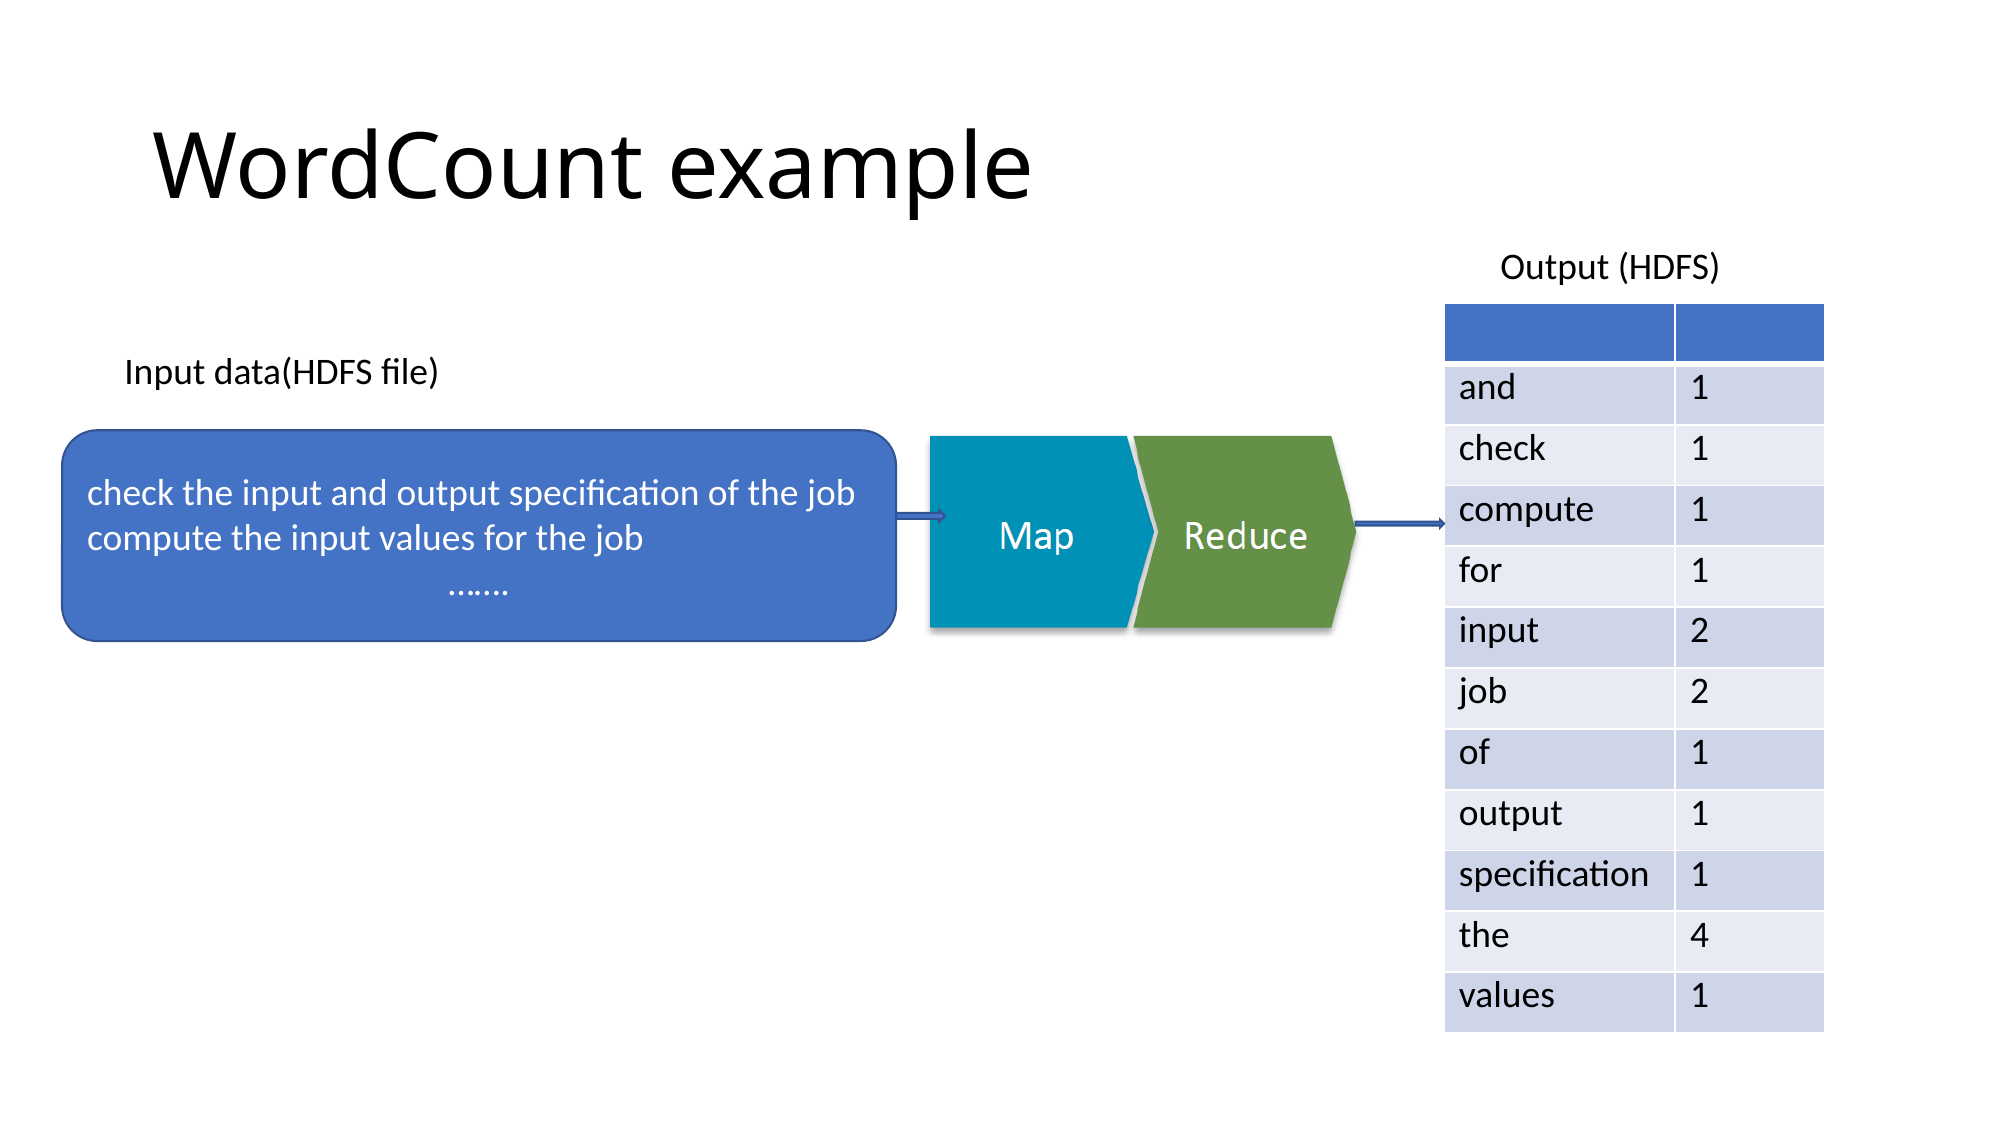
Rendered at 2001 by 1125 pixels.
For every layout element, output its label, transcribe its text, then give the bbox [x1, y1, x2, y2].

table_cell of [1445, 730, 1674, 789]
table_cell compute [1445, 486, 1674, 545]
title WordCount example [137, 59, 1863, 278]
table_cell the [1445, 912, 1674, 971]
table_cell 1 [1676, 730, 1824, 789]
table_cell 1 [1676, 486, 1824, 545]
picture [924, 407, 1376, 664]
table_cell input [1445, 608, 1674, 667]
text_box Output (HDFS) [1485, 235, 1809, 295]
table_cell 1 [1676, 547, 1824, 606]
table_cell output [1445, 791, 1674, 850]
table_header [1676, 304, 1824, 361]
table_header [1445, 304, 1674, 361]
table_cell 1 [1676, 973, 1824, 1032]
text_box Input data(HDFS file) [109, 339, 461, 400]
table_cell 4 [1676, 912, 1824, 971]
text_box [895, 511, 924, 520]
table_cell 1 [1676, 791, 1824, 850]
table_cell 1 [1676, 426, 1824, 485]
table_cell 1 [1676, 367, 1824, 424]
table_cell for [1445, 547, 1674, 606]
table_cell 1 [1676, 851, 1824, 910]
table_cell 2 [1676, 669, 1824, 728]
table_cell check [1445, 426, 1674, 485]
table_cell values [1445, 973, 1674, 1032]
text_box [1376, 517, 1446, 530]
table_cell job [1445, 669, 1674, 728]
table_cell and [1445, 367, 1674, 424]
table_cell 2 [1676, 608, 1824, 667]
table_cell specification [1445, 851, 1674, 910]
text_box check the input and output specification of the job compute the input values for the job ……. [60, 429, 898, 643]
